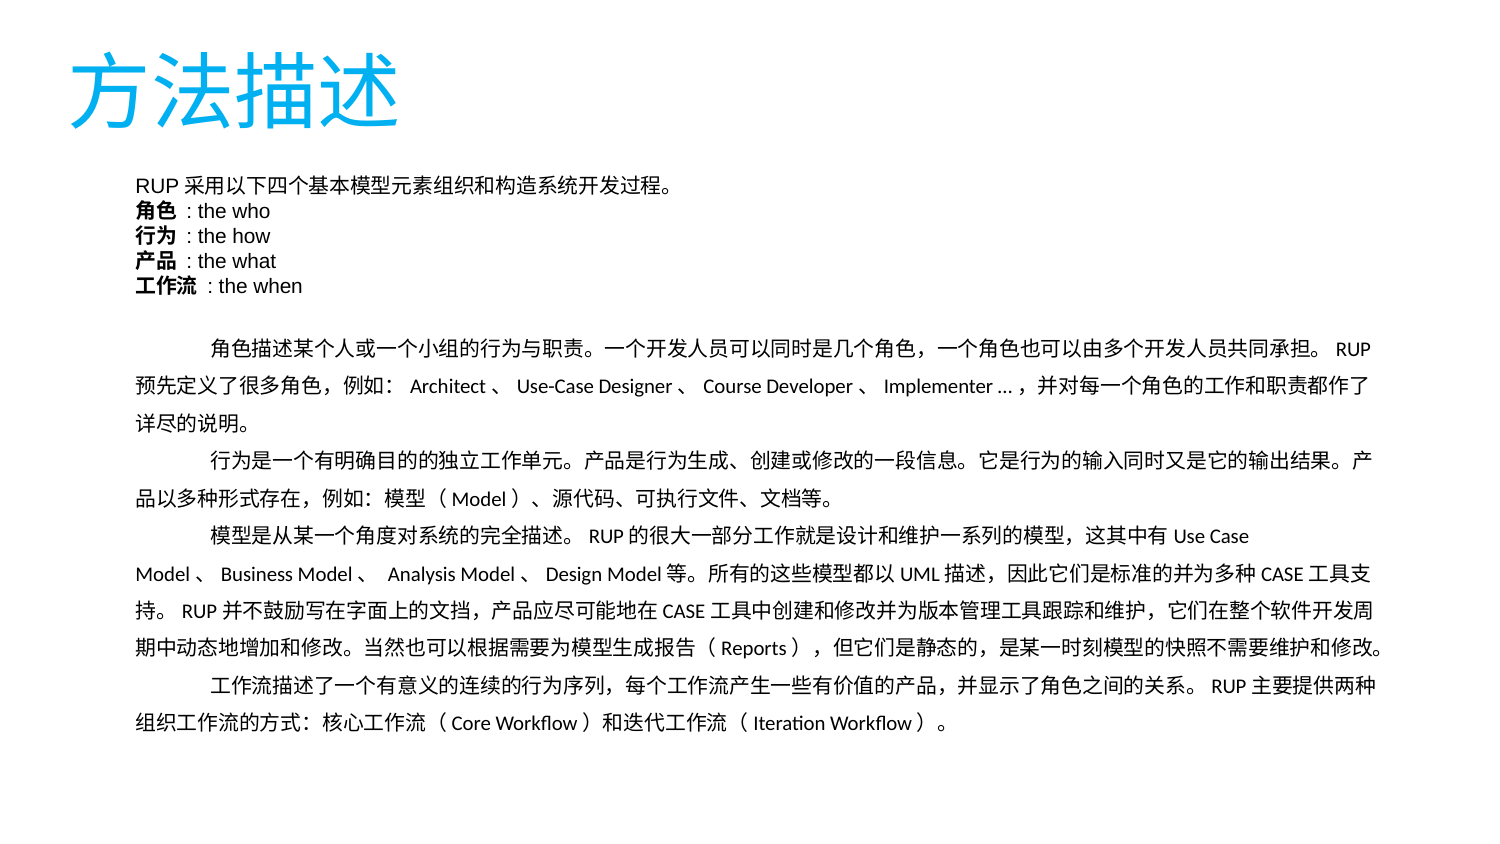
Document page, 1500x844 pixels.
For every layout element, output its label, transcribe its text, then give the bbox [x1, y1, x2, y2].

text_box RUP采用以下四个基本模型元素组织和构造系统开发过程。 角色 : the who 行为 : the how 产品 : the what 工作流 : the when 角色描述某个人或一个小组的行为与职责。一个开发人员可以同时是几个角色，一个角色也可以由多个开发人员共同承担。RUP预先定义了很多角色，例如：Architect、Use-Case Designer、Course Developer、Implementer …，并对每一个角色的工作和职责都作了详尽的说明。 行为是一个有明确目的的独立工作单元。产品是行为生成、创建或修改的一段信息。它是行为的输入同时又是它的输出结果。产品以多种形式存在，例如：模型（Model）、源代码、可执行文件、文档等。 模型是从某一个角度对系统的完全描述。RUP的很大一部分工作就是设计和维护一系列的模型，这其中有Use Case Model、Business Model、 Analysis Model、Design Model等。所有的这些模型都以UML描述，因此它们是标准的并为多种CASE工具支持。RUP并不鼓励写在字面上的文挡，产品应尽可能地在CASE工具中创建和修改并为版本管理工具跟踪和维护，它们在整个软件开发周期中动态地增加和修改。当然也可以根据需要为模型生成报告（Reports），但它们是静态的，是某一时刻模型的快照不需要维护和修改。 工作流描述了一个有意义的连续的行为序列，每个工作流产生一些有价值的产品，并显示了角色之间的关系。RUP主要提供两种组织工作流的方式：核心工作流（Core Workflow）和迭代工作流（Iteration Workflow）。 [120, 165, 1397, 743]
text_box 方法描述 [53, 32, 420, 147]
